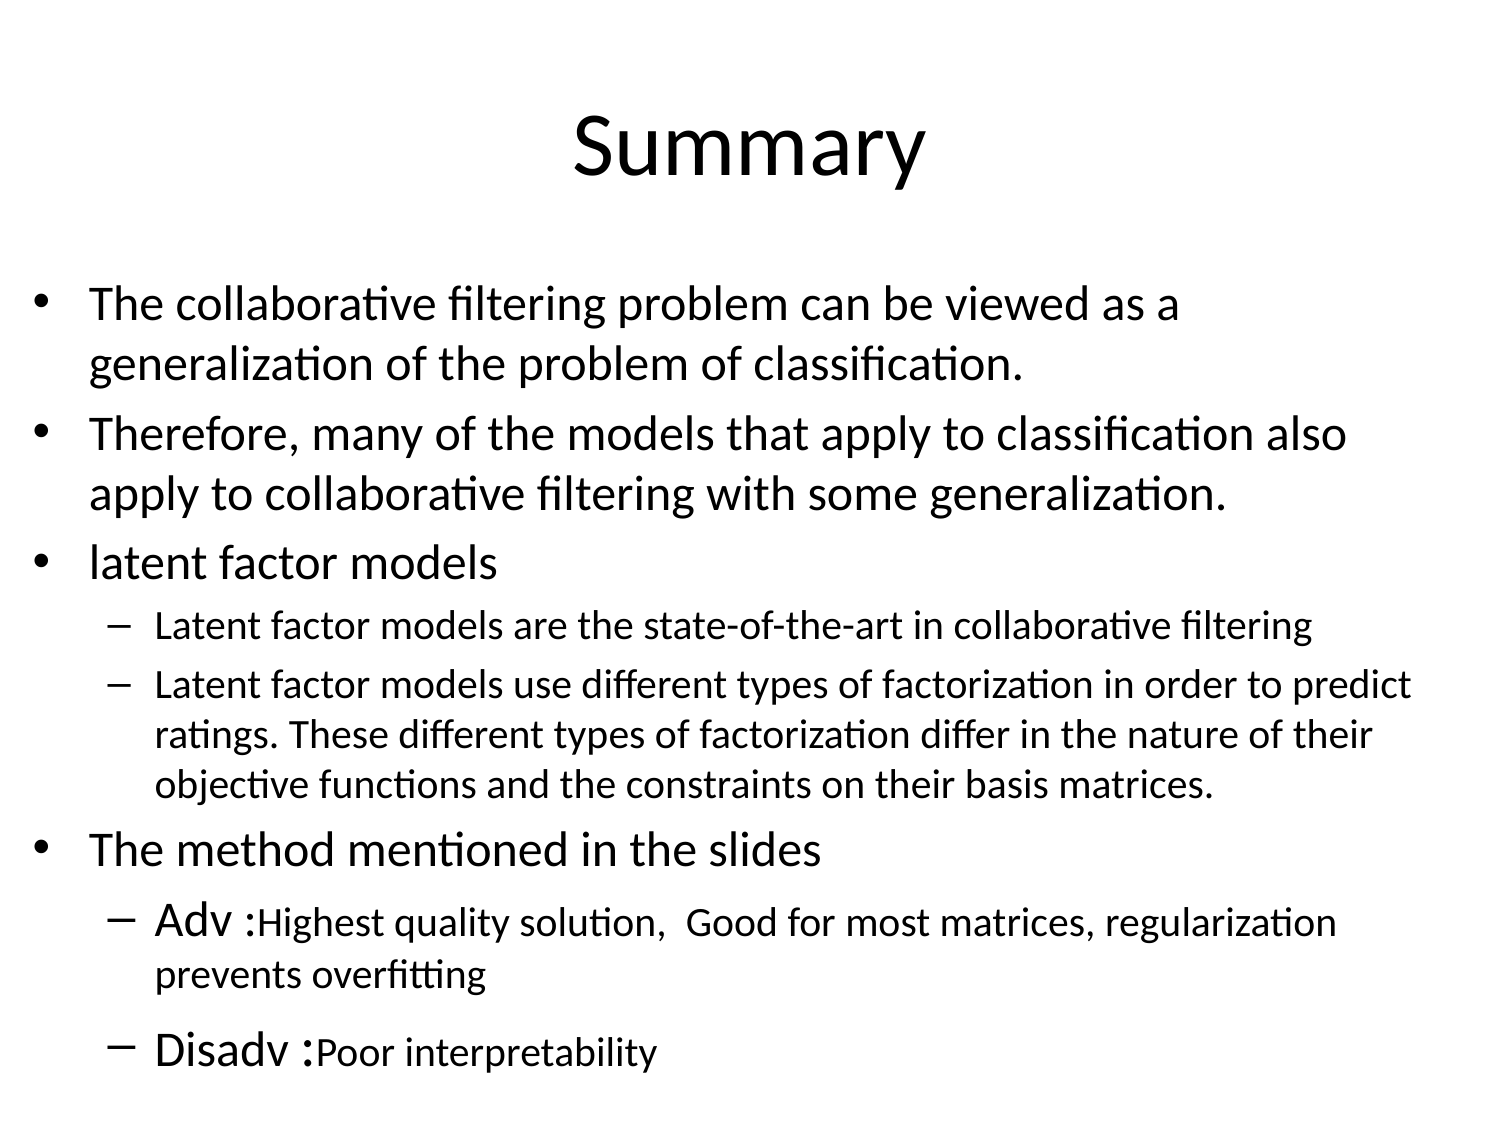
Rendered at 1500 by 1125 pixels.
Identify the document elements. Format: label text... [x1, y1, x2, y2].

list The collaborative filtering problem can be viewed as a generalization of the problem of classification. Therefore, many of the models that apply to classification also apply to collaborative filtering with some generalization. latent factor models Latent factor models are the state-of-the-art in collaborative filtering Latent factor models use different types of factorization in order to predict ratings. These different types of factorization differ in the nature of their objective functions and the constraints on their basis matrices. The method mentioned in the slides Adv :Highest quality solution, Good for most matrices, regularization prevents overfitting Disadv :Poor interpretability [17, 262, 1471, 1005]
title Summary [75, 45, 1425, 233]
